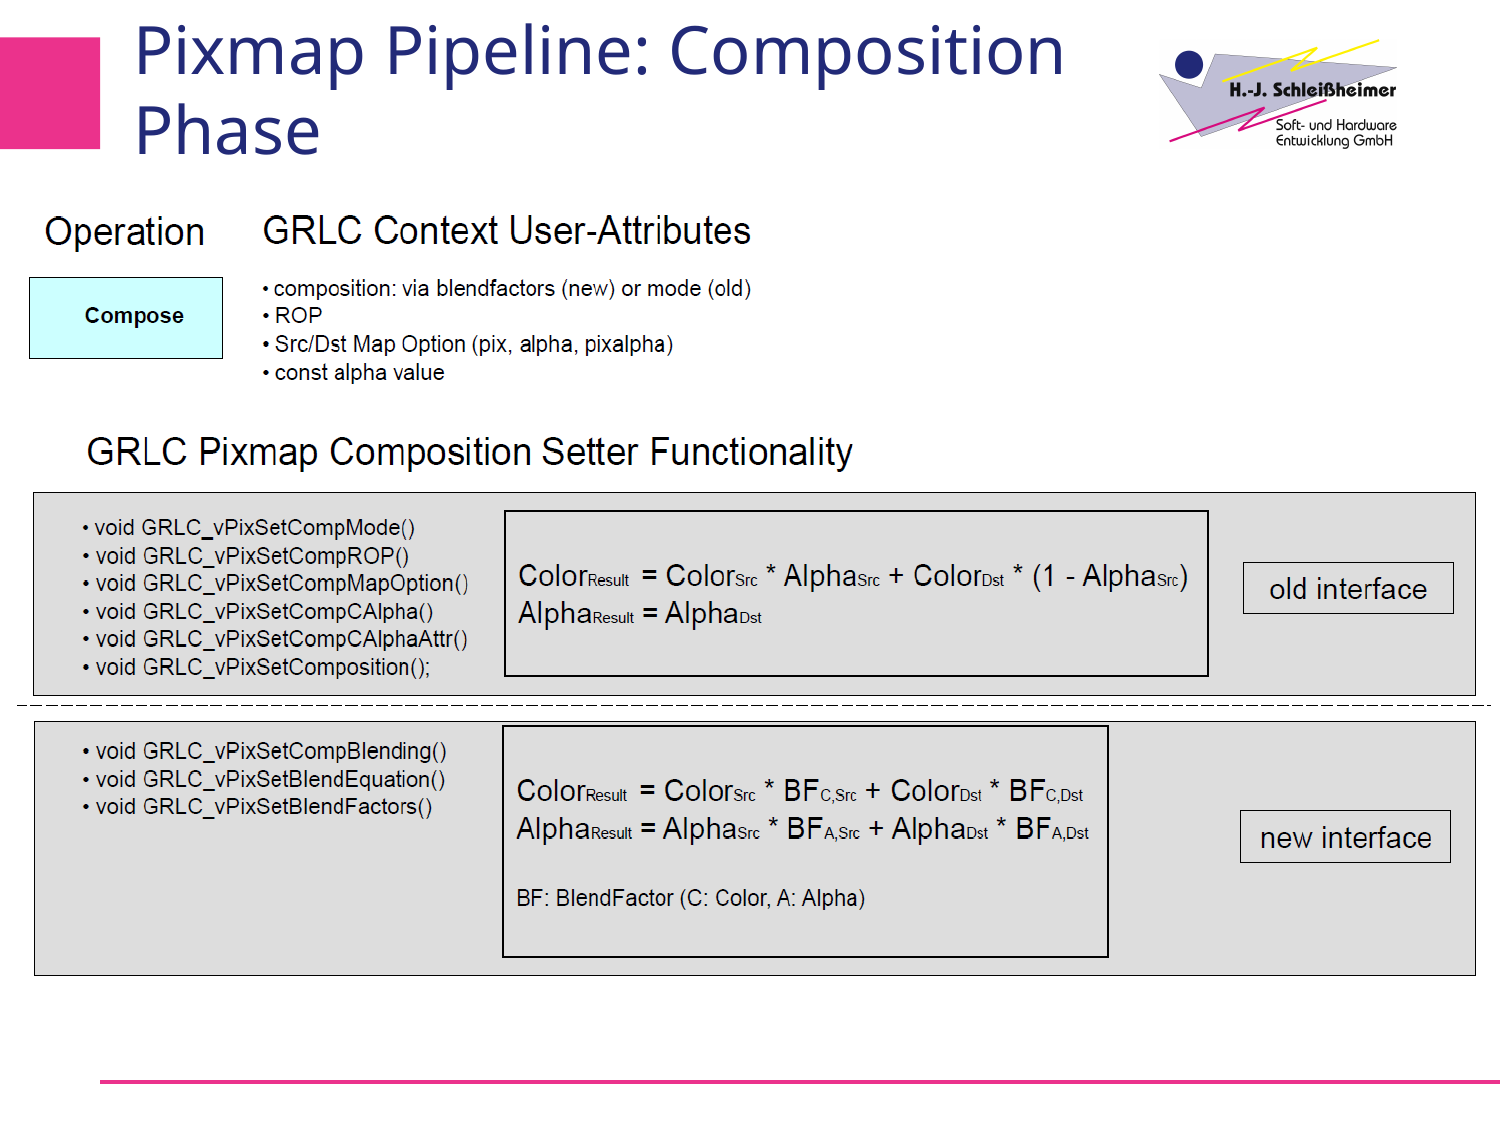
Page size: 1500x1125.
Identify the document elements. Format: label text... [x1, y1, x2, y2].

picture [17, 196, 1496, 988]
picture [1159, 39, 1397, 149]
title Pixmap Pipeline: Composition Phase [133, 23, 1152, 152]
